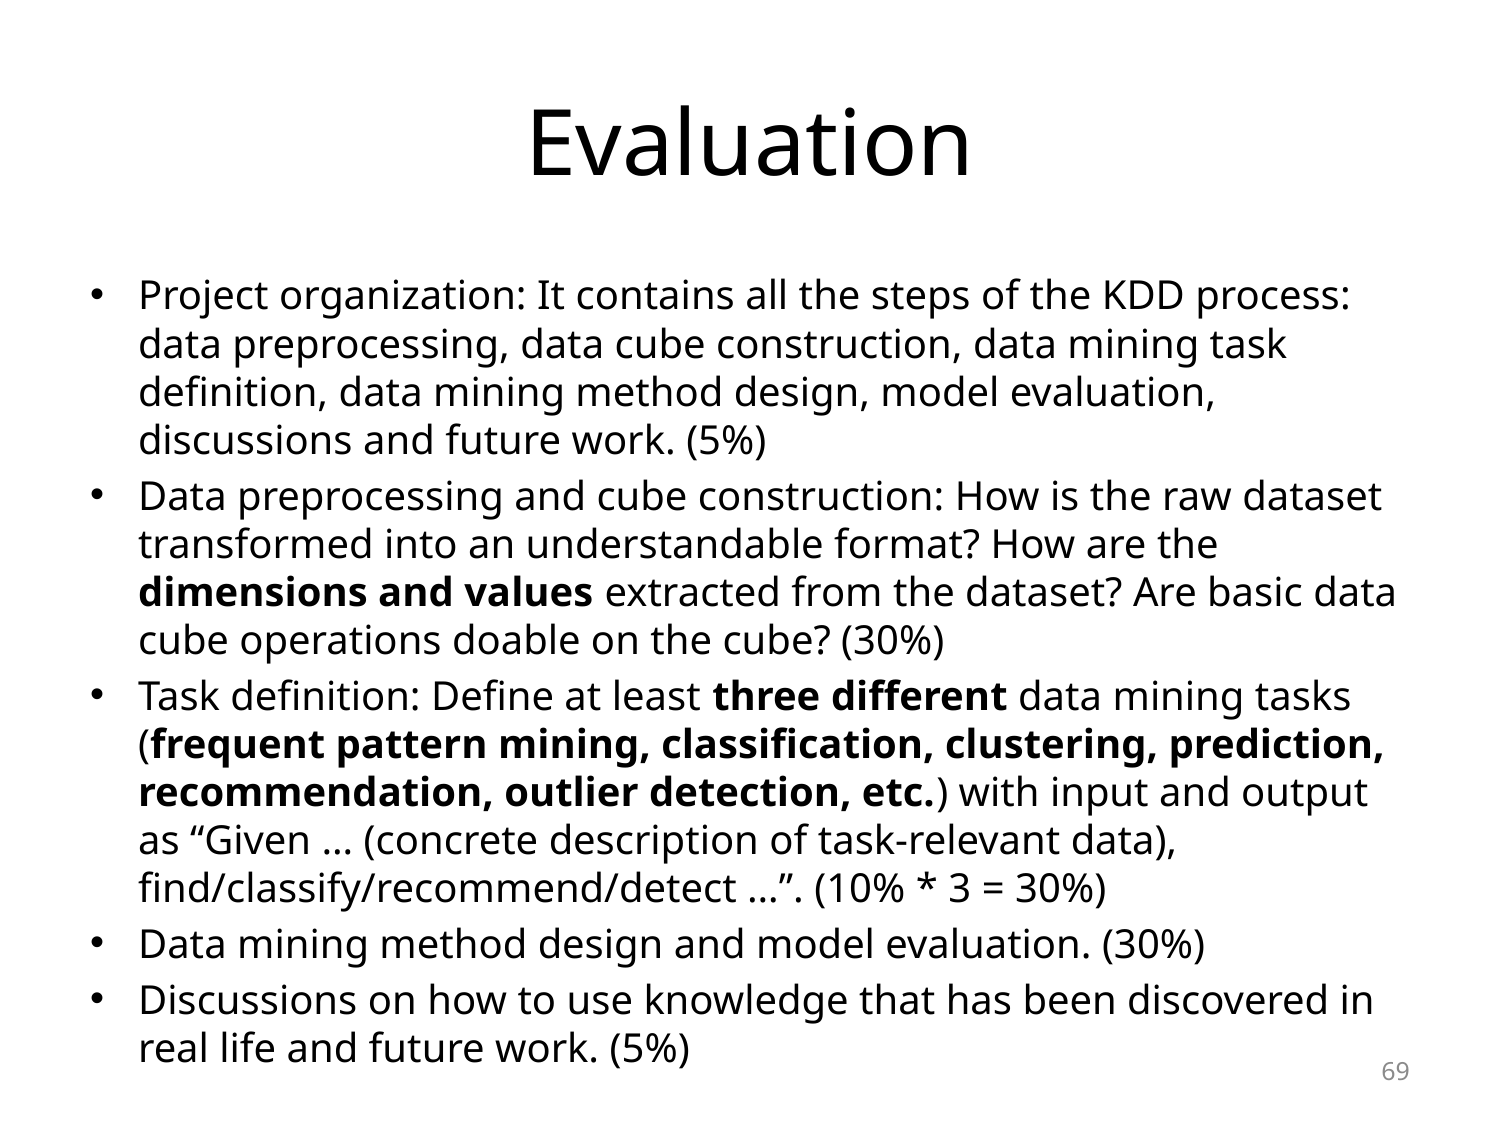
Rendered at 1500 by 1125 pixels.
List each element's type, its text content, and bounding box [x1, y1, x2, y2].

list Project organization: It contains all the steps of the KDD process: data preprocessing, data cube construction, data mining task definition, data mining method design, model evaluation, discussions and future work. (5%) Data preprocessing and cube construction: How is the raw dataset transformed into an understandable format? How are the dimensions and values extracted from the dataset? Are basic data cube operations doable on the cube? (30%) Task definition: Define at least three different data mining tasks (frequent pattern mining, classification, clustering, prediction, recommendation, outlier detection, etc.) with input and output as “Given … (concrete description of task-relevant data), find/classify/recommend/detect …”. (10% * 3 = 30%) Data mining method design and model evaluation. (30%) Discussions on how to use knowledge that has been discovered in real life and future work. (5%) [75, 262, 1425, 1103]
title Evaluation [75, 45, 1425, 233]
slide_number 69 [1074, 1042, 1425, 1103]
